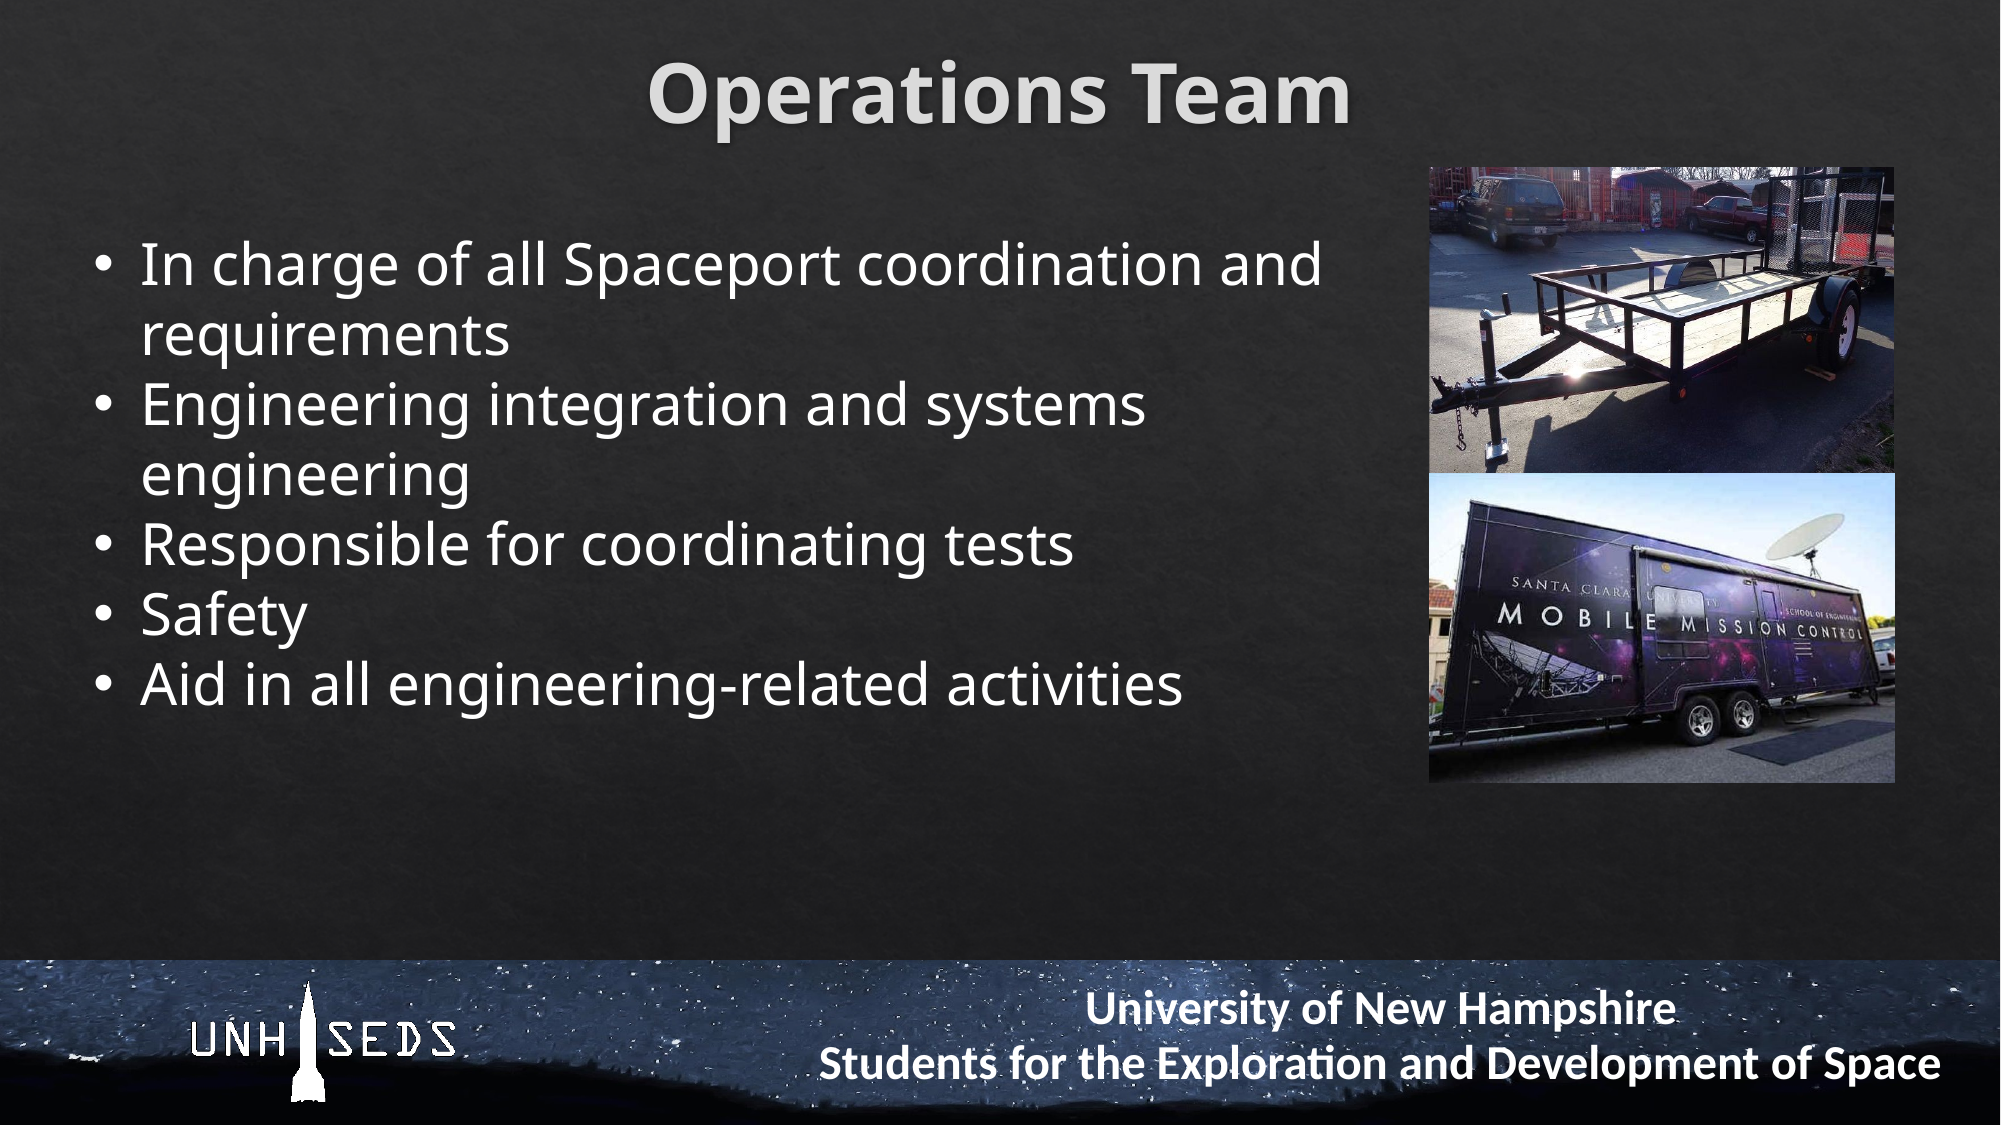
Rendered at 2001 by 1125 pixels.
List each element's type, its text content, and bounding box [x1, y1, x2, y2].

text_box Operations Team [0, 10, 2000, 170]
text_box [0, 959, 2000, 1125]
picture [1429, 167, 1967, 783]
text_box In charge of all Spaceport coordination and requirements Engineering integration and systems engineering Responsible for coordinating tests Safety Aid in all engineering-related activities [78, 219, 1396, 725]
